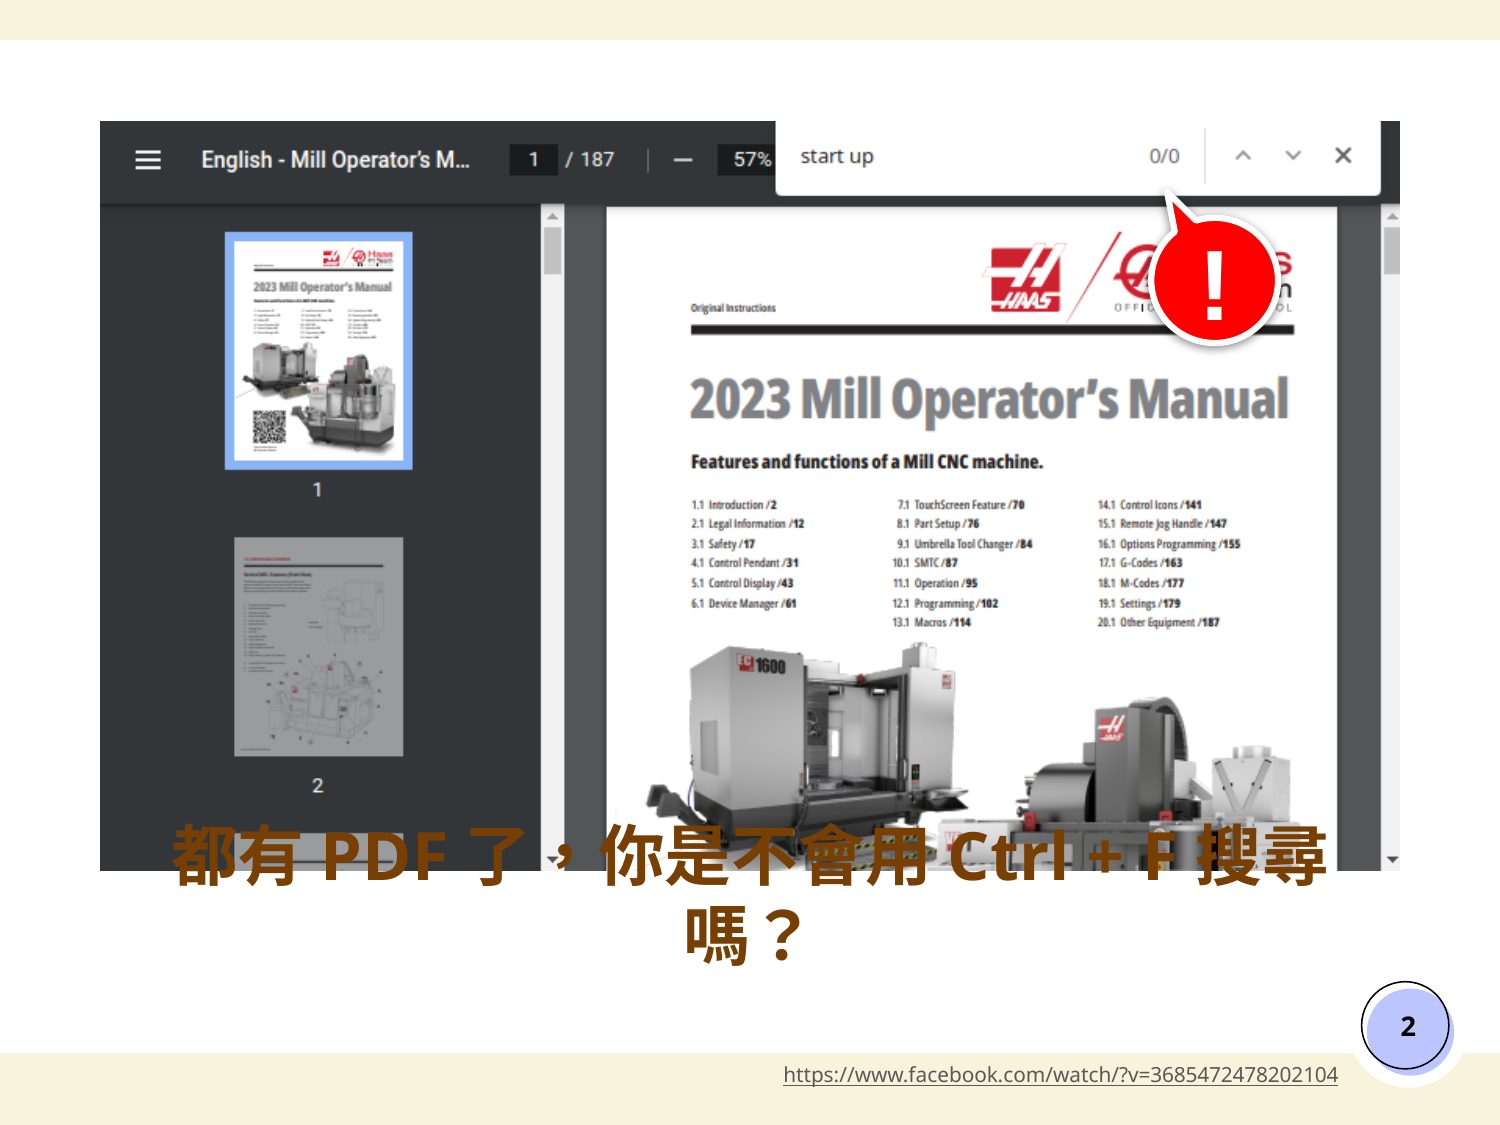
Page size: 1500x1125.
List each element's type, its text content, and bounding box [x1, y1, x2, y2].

picture [100, 121, 1400, 871]
slide_number ‹#› [1363, 984, 1454, 1071]
title 都有PDF了，你是不會用Ctrl + F搜尋嗎？ [117, 886, 1383, 989]
list https://www.facebook.com/watch/?v=3685472478202104 [308, 1055, 1344, 1098]
